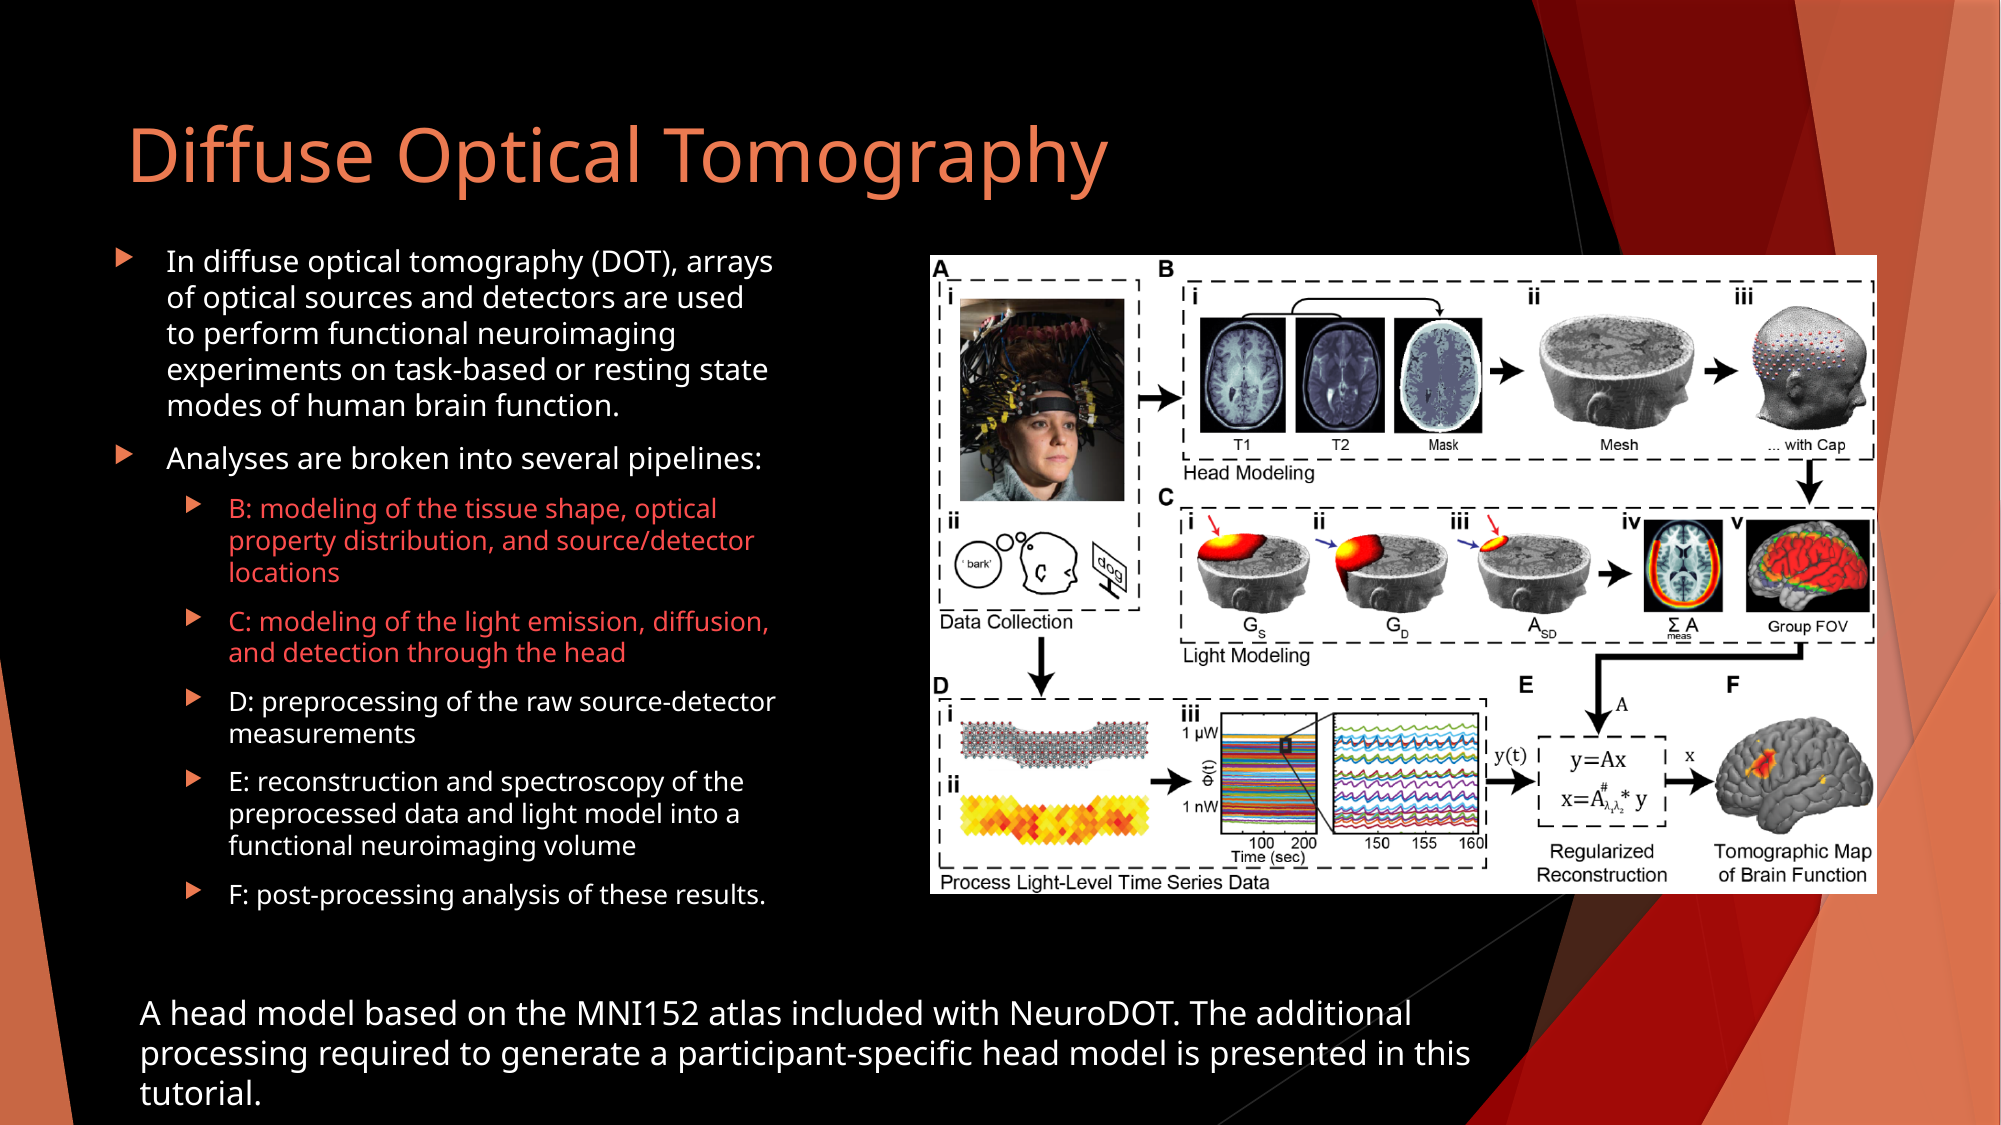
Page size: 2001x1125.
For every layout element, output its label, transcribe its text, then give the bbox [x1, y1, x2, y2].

title Diffuse Optical Tomography [111, 99, 1522, 317]
picture [930, 255, 1878, 894]
list In diffuse optical tomography (DOT), arrays of optical sources and detectors are used to perform functional neuroimaging experiments on task-based or resting state modes of human brain function. Analyses are broken into several pipelines: B: modeling of the tissue shape, optical property distribution, and source/detector locations C: modeling of the light emission, diffusion, and detection through the head D: preprocessing of the raw source-detector measurements E: reconstruction and spectroscopy of the preprocessed data and light model into a functional neuroimaging volume F: post-processing analysis of these results. [98, 235, 791, 937]
text_box A head model based on the MNI152 atlas included with NeuroDOT. The additional processing required to generate a participant-specific head model is presented in this tutorial. [124, 984, 1554, 1120]
